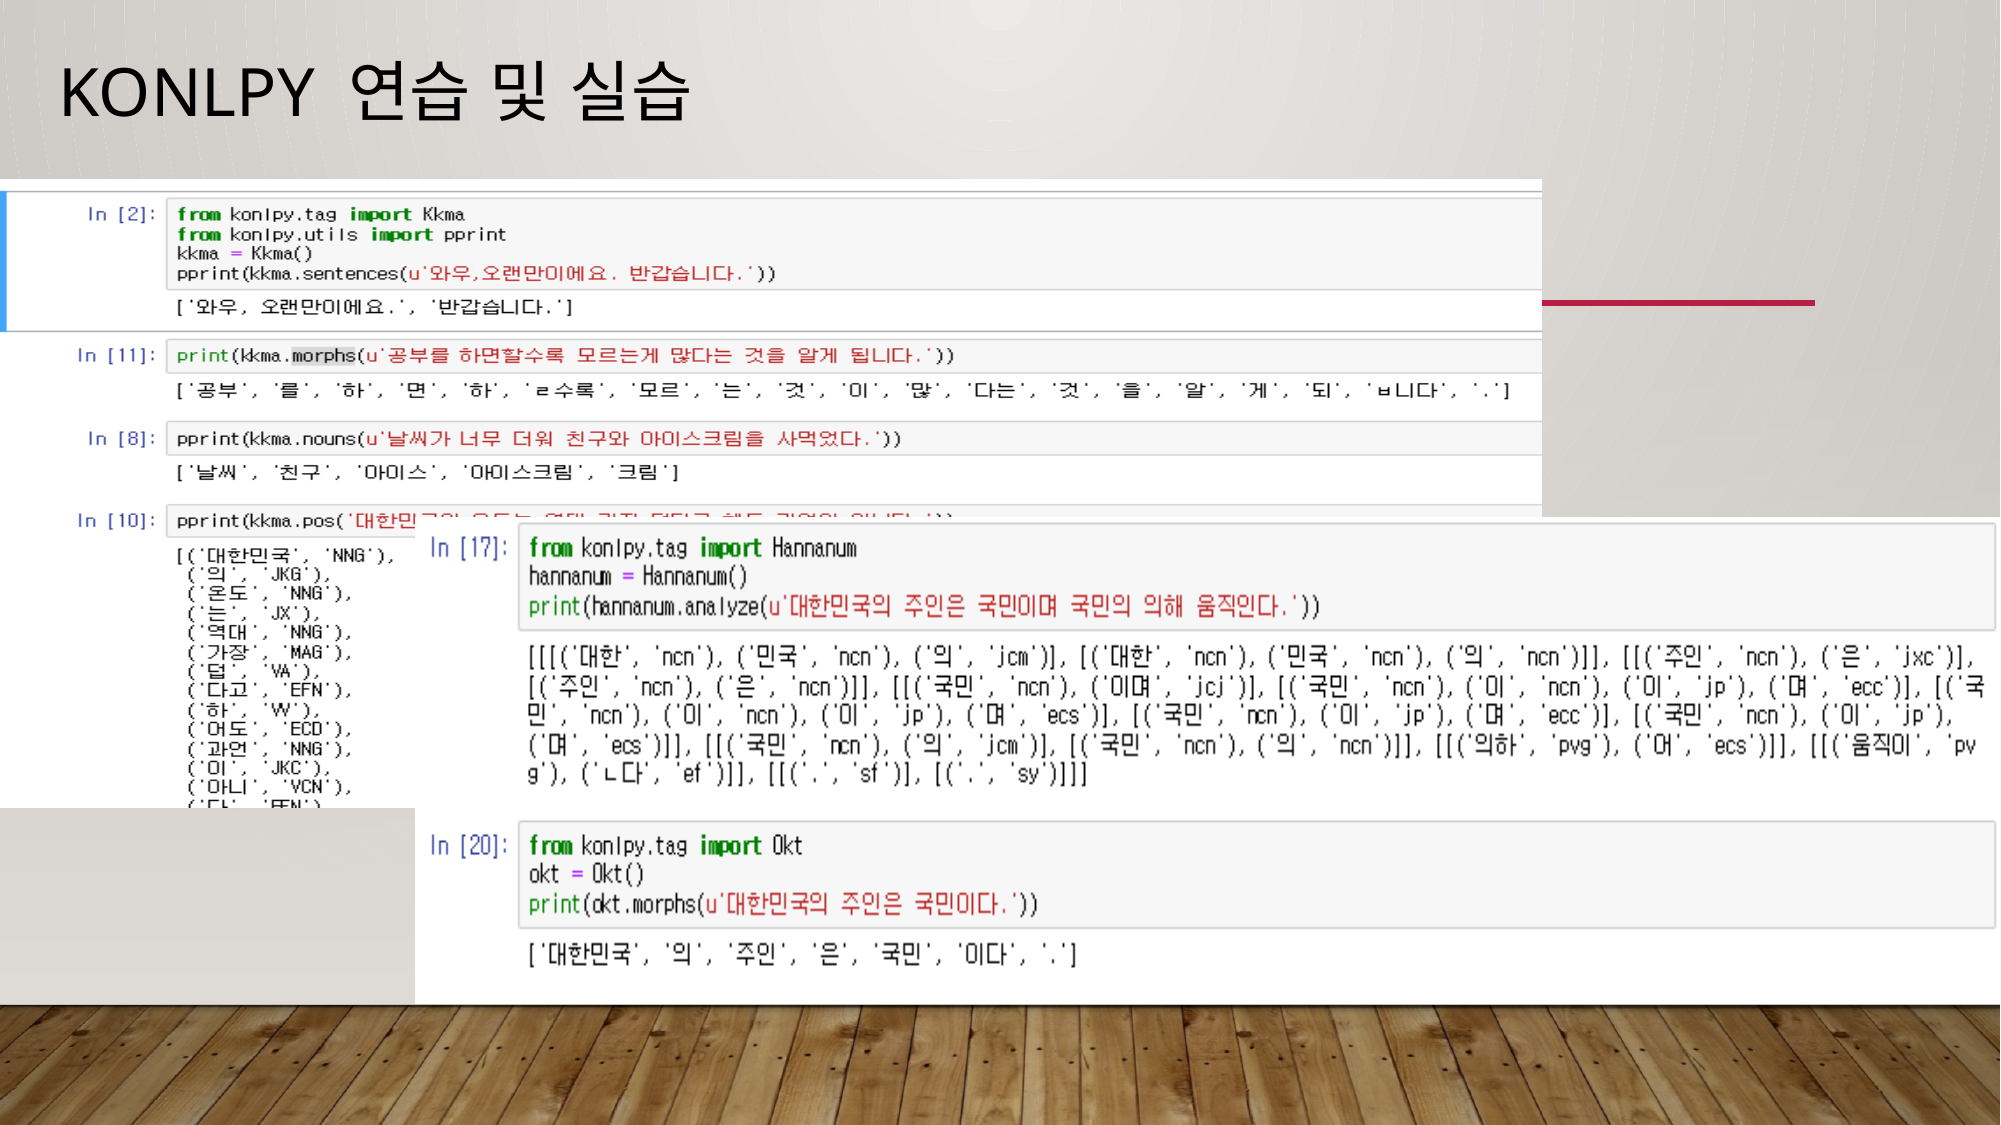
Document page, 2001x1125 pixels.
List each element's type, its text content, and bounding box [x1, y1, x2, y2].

picture [0, 179, 2000, 1004]
picture [0, 1005, 2000, 1125]
title Konlpy 연습 및 실습 [43, 51, 1620, 224]
